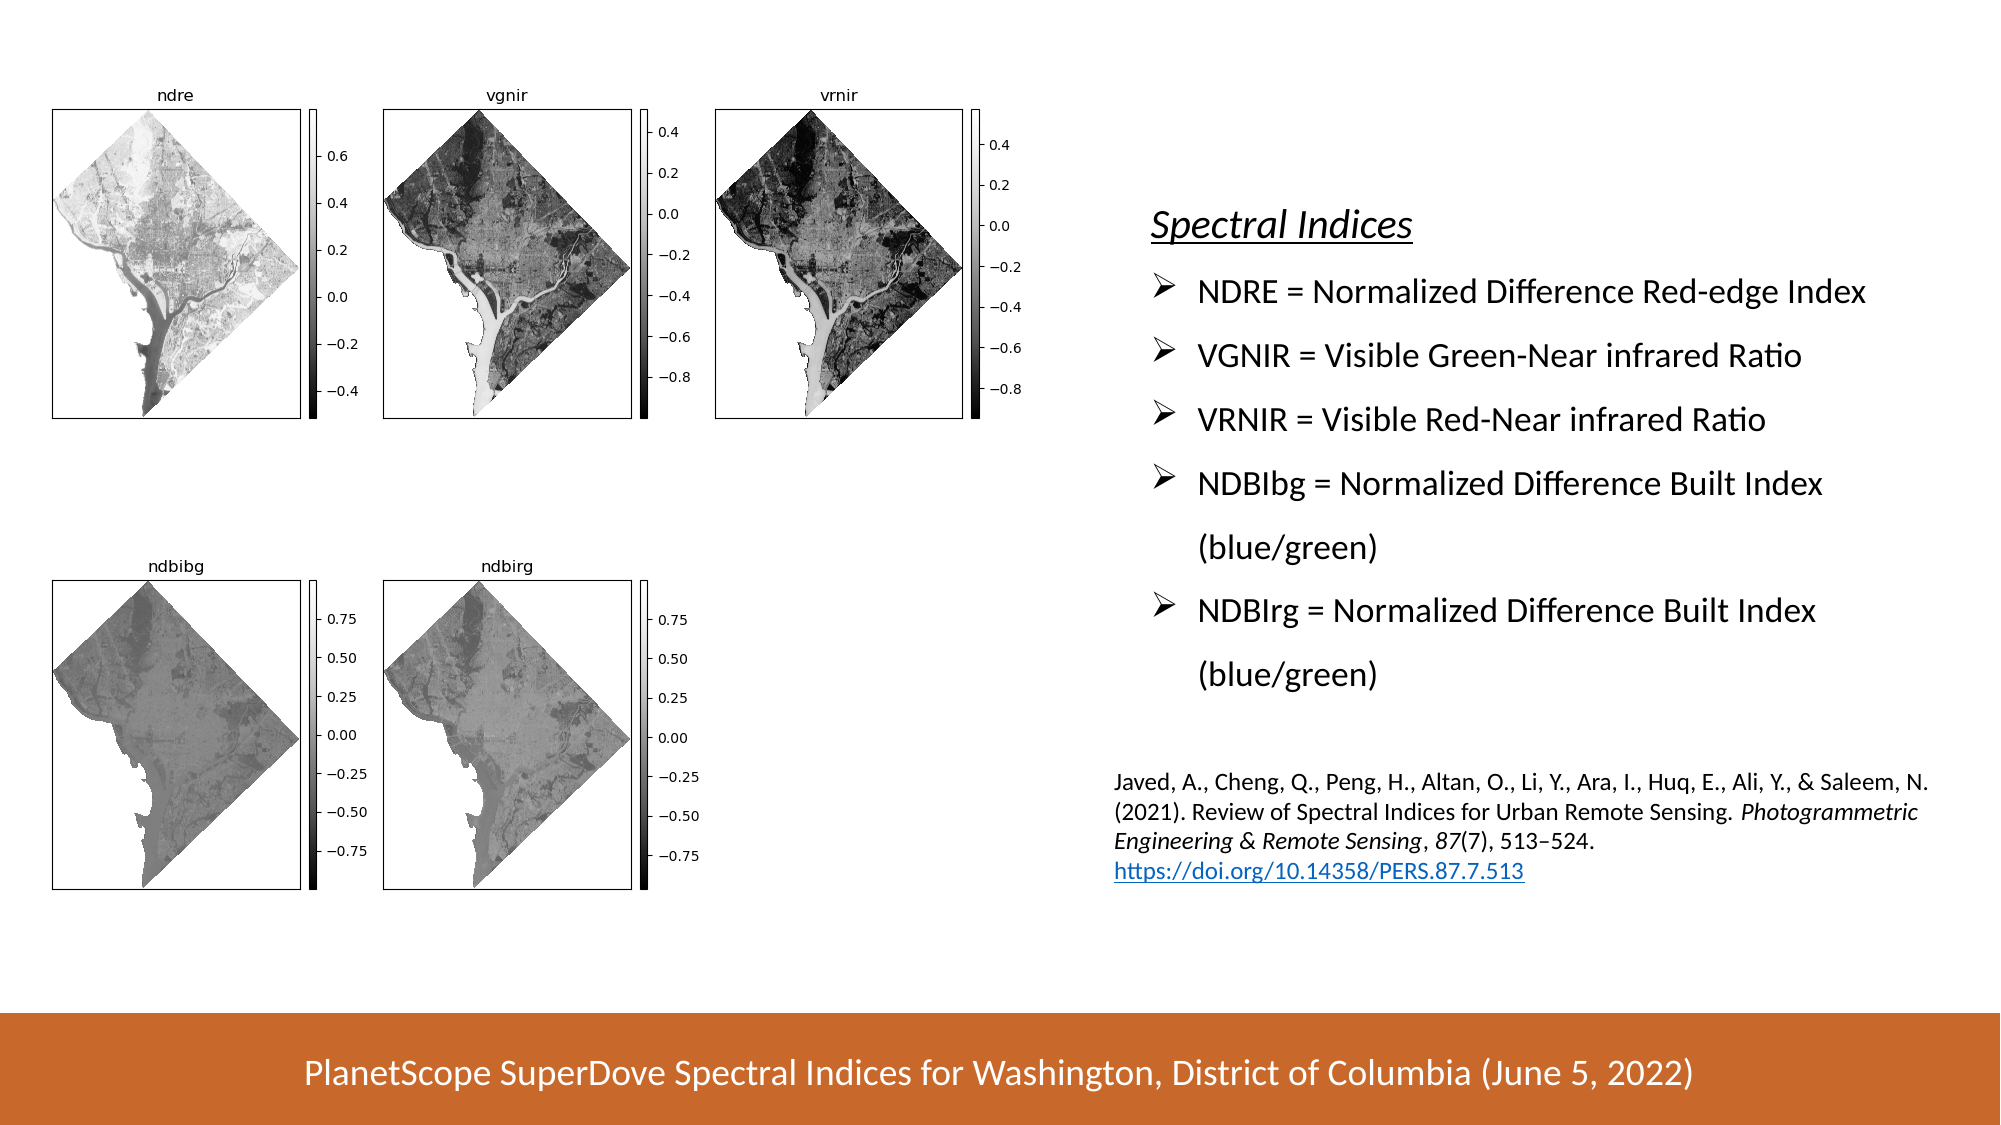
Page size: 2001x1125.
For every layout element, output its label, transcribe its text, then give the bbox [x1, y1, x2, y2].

text_box Javed, A., Cheng, Q., Peng, H., Altan, O., Li, Y., Ara, I., Huq, E., Ali, Y., & Saleem, N. (2021). Review of Spectral Indices for Urban Remote Sensing. Photogrammetric Engineering & Remote Sensing, 87(7), 513–524. https://doi.org/10.14358/PERS.87.7.513 [1099, 757, 1963, 893]
text_box Spectral Indices NDRE = Normalized Difference Red-edge Index VGNIR = Visible Green-Near infrared Ratio VRNIR = Visible Red-Near infrared Ratio NDBIbg = Normalized Difference Built Index (blue/green) NDBIrg = Normalized Difference Built Index (blue/green) [1135, 164, 1906, 702]
text_box PlanetScope SuperDove Spectral Indices for Washington, District of Columbia (June 5, 2022) [0, 1014, 2000, 1125]
picture [37, 0, 1037, 999]
